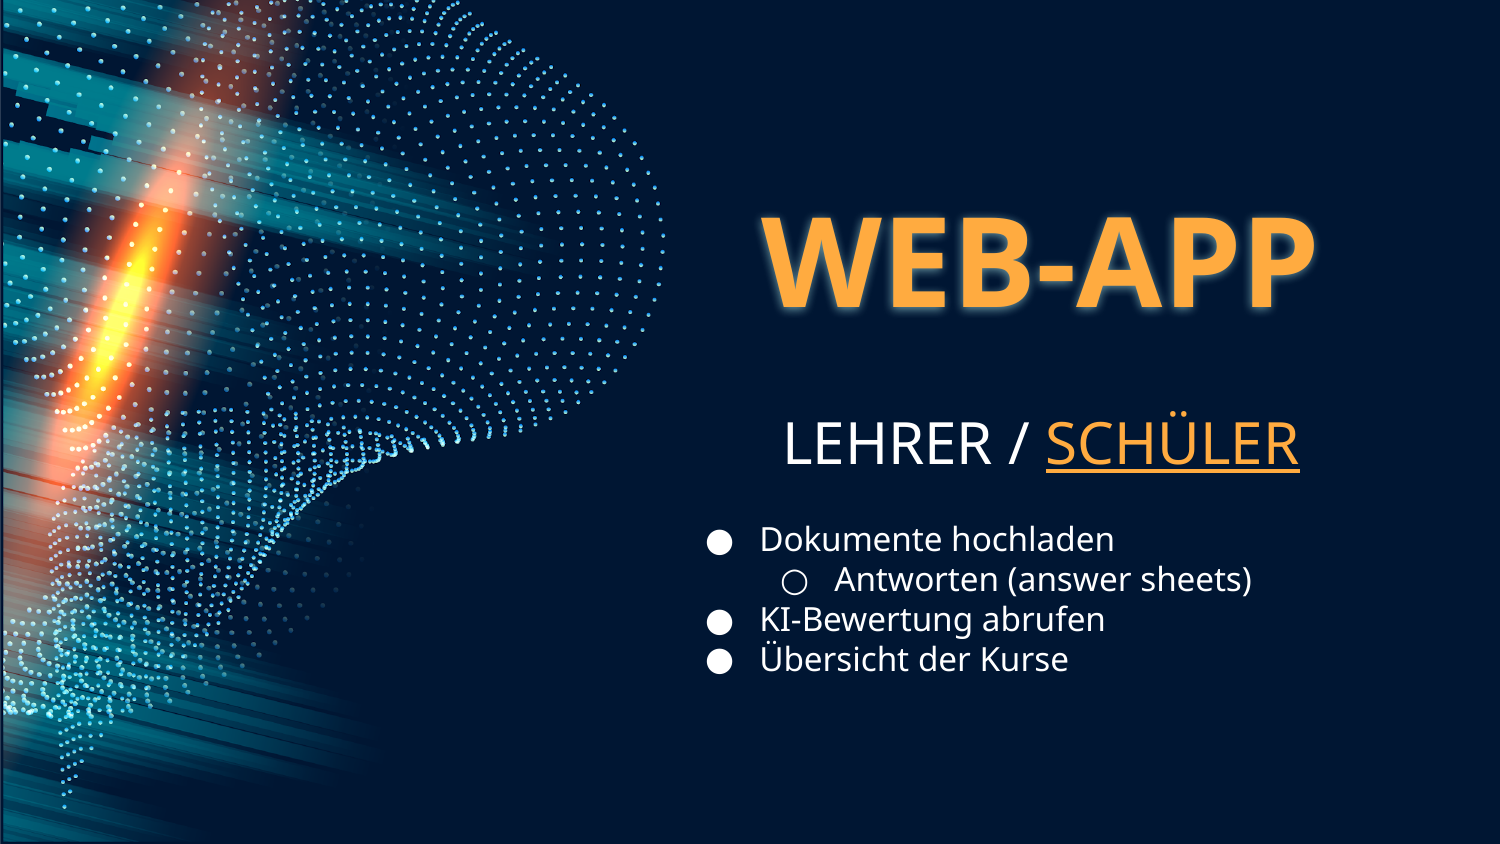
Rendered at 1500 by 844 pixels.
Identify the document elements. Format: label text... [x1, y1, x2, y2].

picture [0, 0, 1500, 844]
subtitle Dokumente hochladen Antworten (answer sheets) KI-Bewertung abrufen Übersicht der Kurse [669, 503, 1500, 683]
title LEHRER / SCHÜLER [661, 391, 1421, 497]
title WEB-APP [669, 150, 1413, 348]
